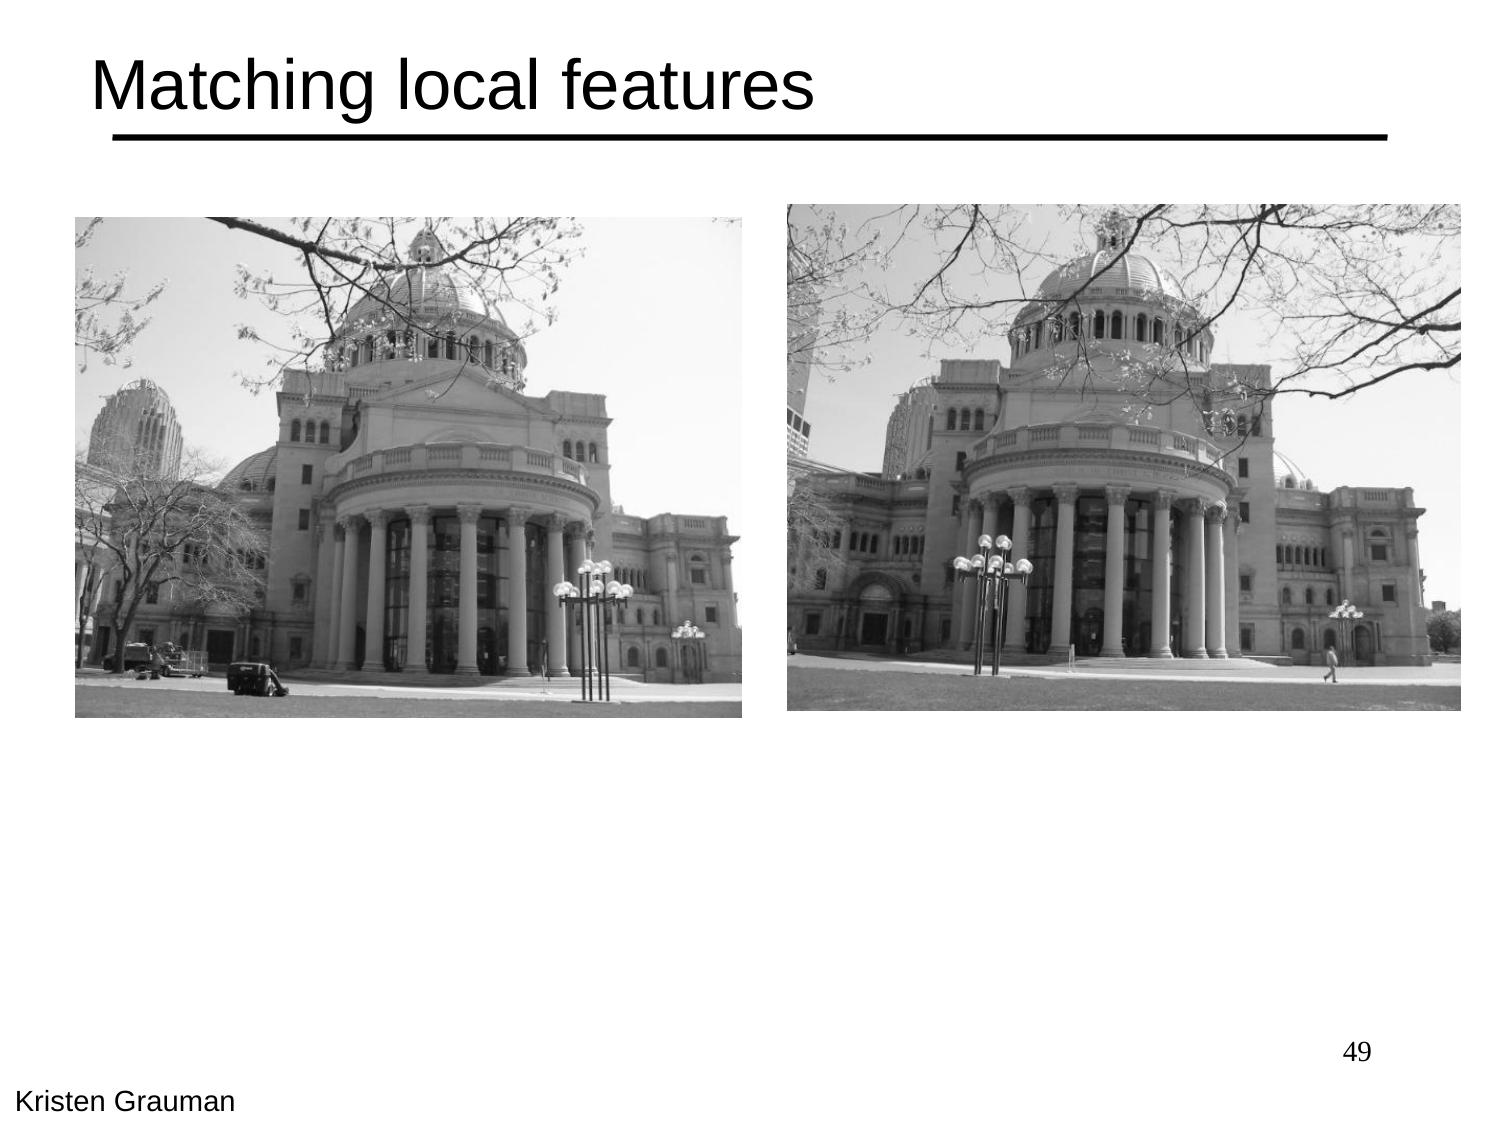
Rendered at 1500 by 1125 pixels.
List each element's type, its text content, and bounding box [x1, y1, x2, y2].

text_box Kristen Grauman [0, 1074, 325, 1125]
slide_number 49 [1074, 1024, 1388, 1101]
title Matching local features [74, 0, 1426, 176]
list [74, 217, 742, 718]
picture [787, 204, 1462, 711]
